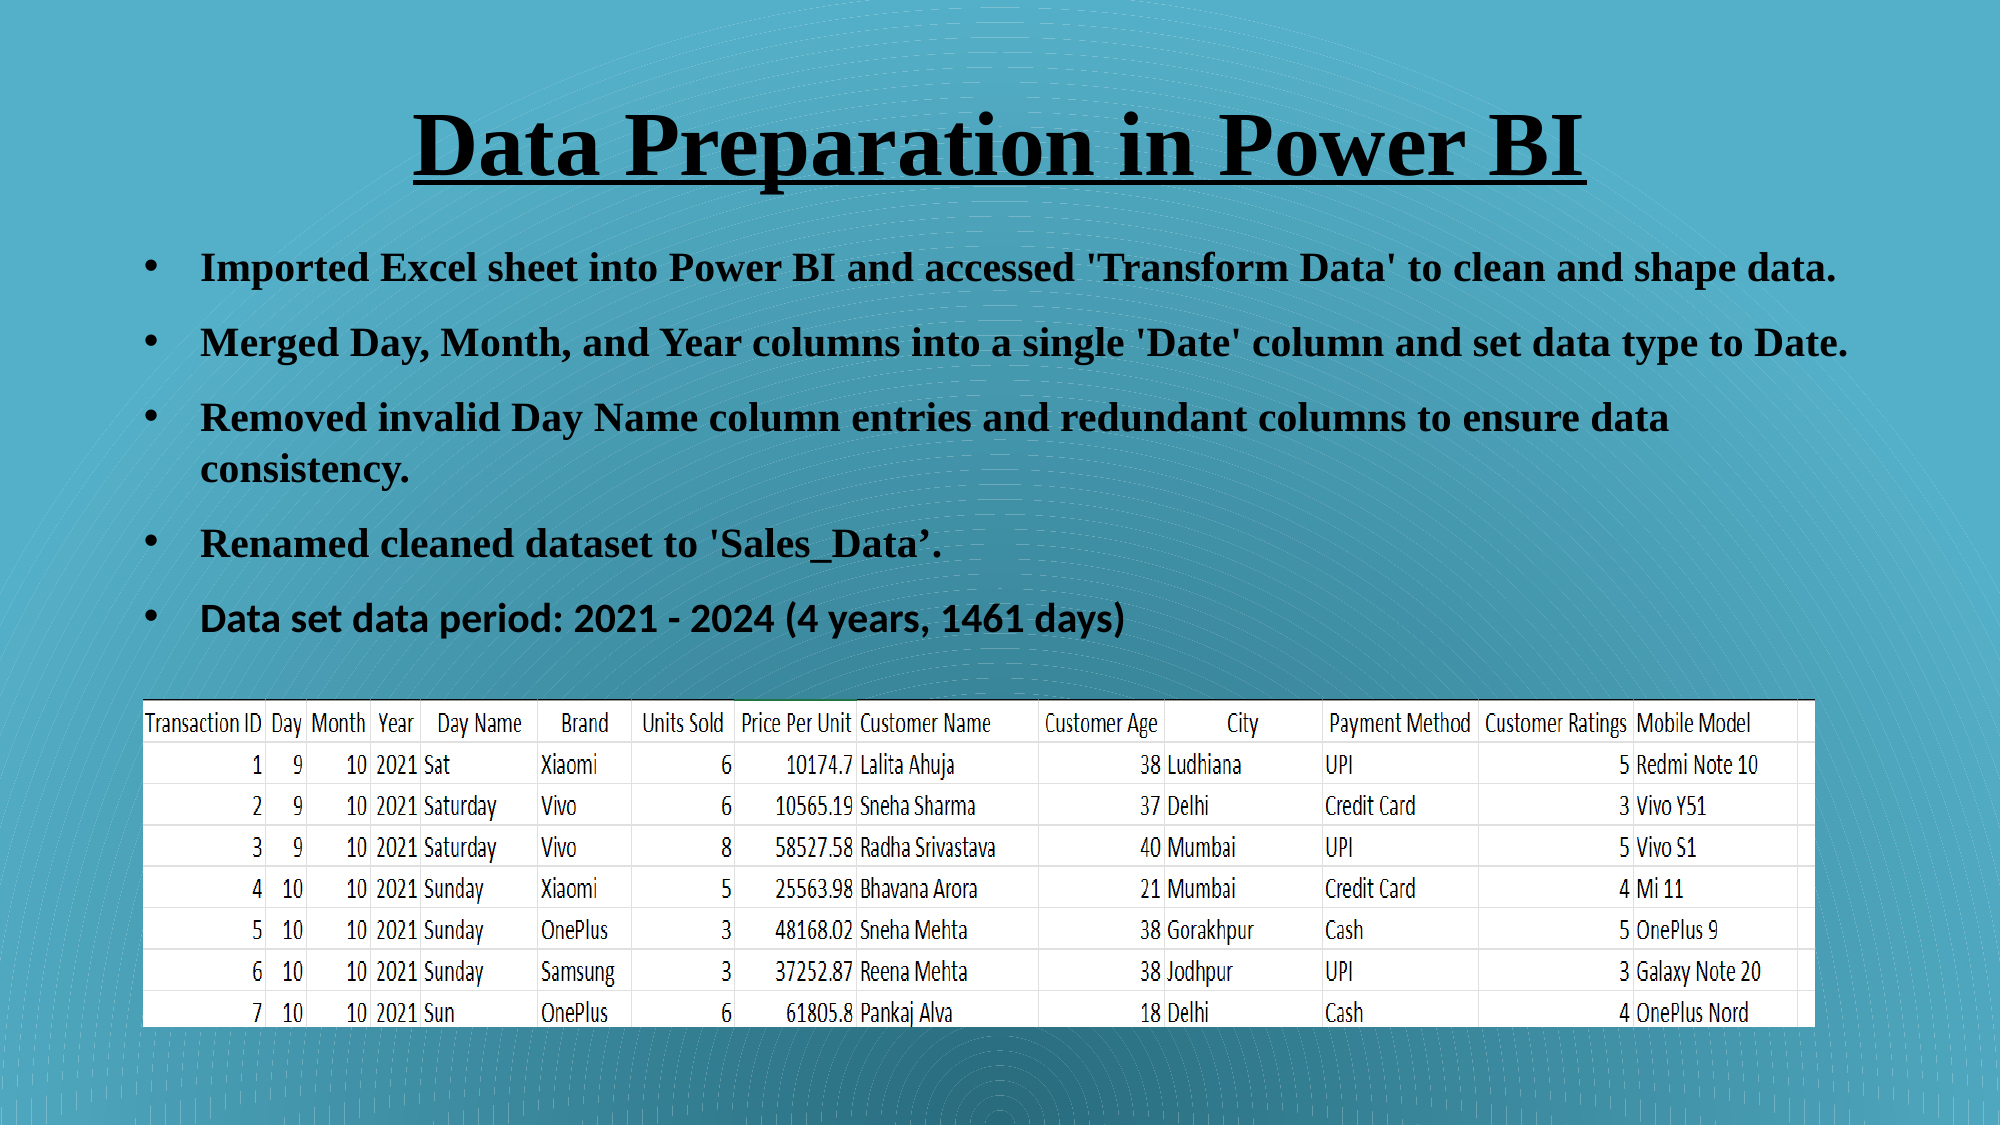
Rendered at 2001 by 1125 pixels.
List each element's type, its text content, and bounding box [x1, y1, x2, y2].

picture [143, 699, 1815, 1028]
list Imported Excel sheet into Power BI and accessed 'Transform Data' to clean and shape data. Merged Day, Month, and Year columns into a single 'Date' column and set data type to Date. Removed invalid Day Name column entries and redundant columns to ensure data consistency. Renamed cleaned dataset to 'Sales_Data’. Data set data period: 2021 - 2024 (4 years, 1461 days) [129, 232, 1878, 694]
title Data Preparation in Power BI [99, 45, 1900, 233]
